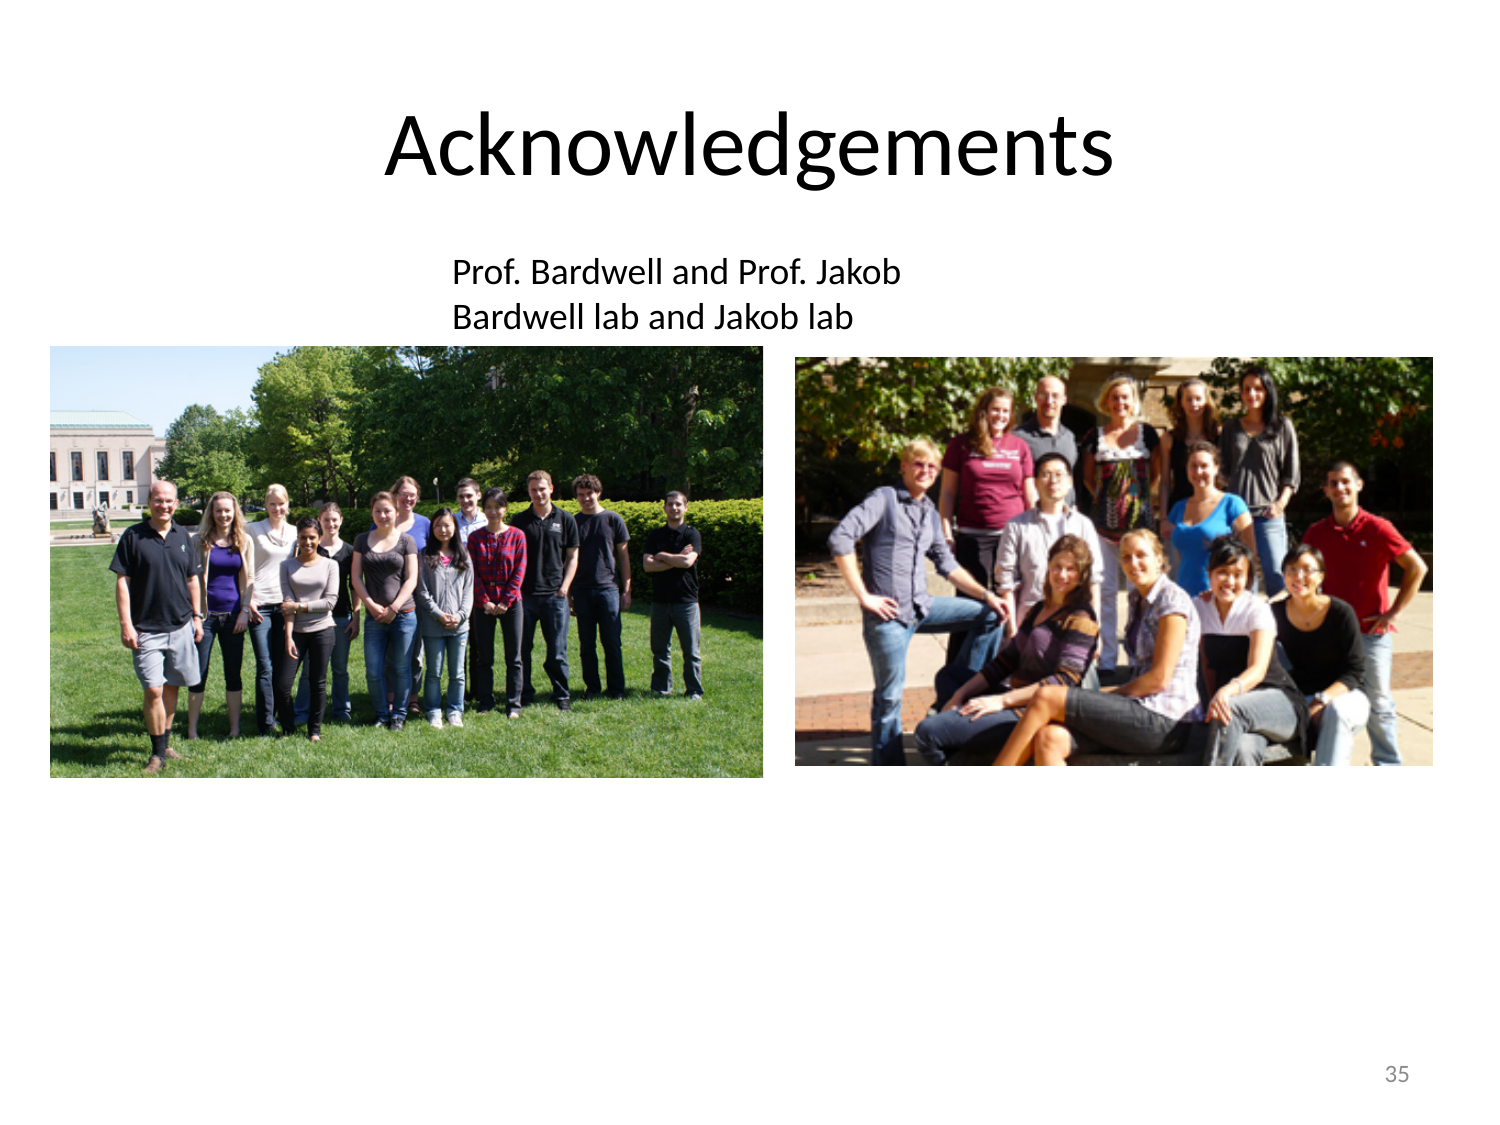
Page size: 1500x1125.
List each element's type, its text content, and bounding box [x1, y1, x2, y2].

slide_number 35 [1074, 1042, 1425, 1103]
text_box Prof. Bardwell and Prof. Jakob Bardwell lab and Jakob lab [437, 239, 1200, 345]
picture [795, 357, 1433, 766]
title Acknowledgements [74, 44, 1426, 233]
picture [49, 345, 764, 778]
